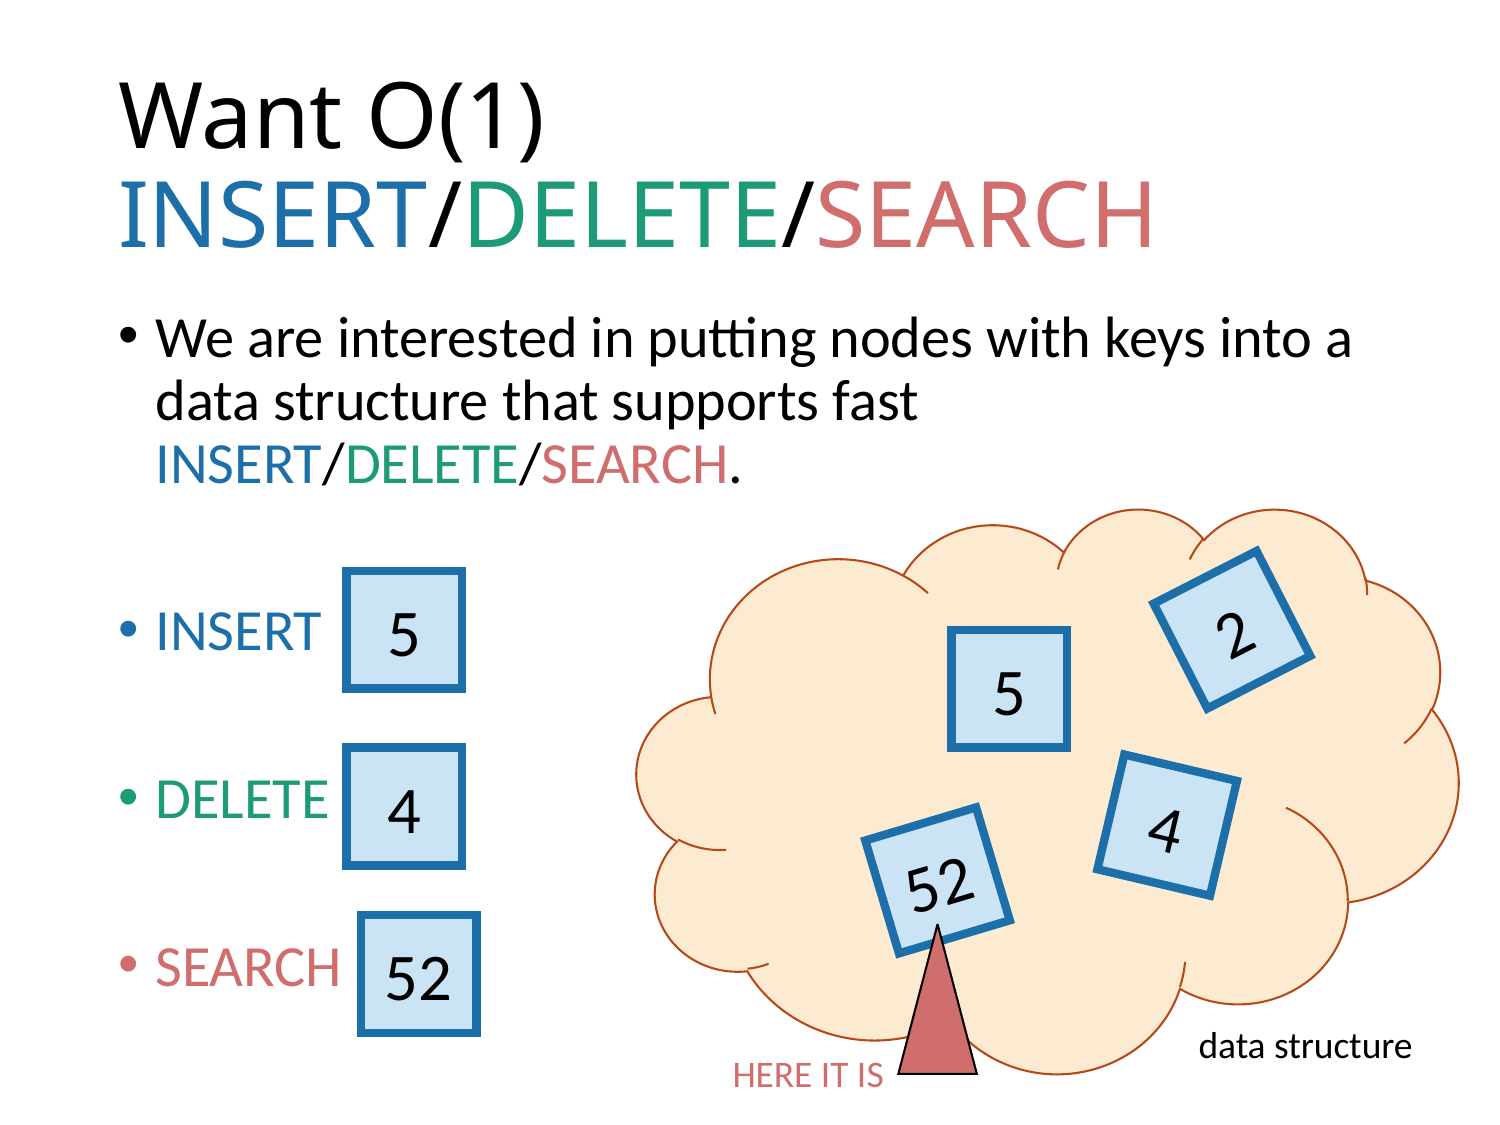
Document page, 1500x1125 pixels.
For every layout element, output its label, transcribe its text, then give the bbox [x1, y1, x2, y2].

text_box 5 [345, 570, 463, 690]
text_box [717, 924, 977, 1104]
text_box 5 [950, 629, 1068, 749]
text_box 2 [1152, 549, 1312, 710]
text_box [1397, 593, 1460, 888]
title Want O(1) INSERT/DELETE/SEARCH [103, 59, 1397, 278]
text_box 52 [863, 806, 1012, 932]
text_box 52 [360, 914, 477, 1034]
text_box data structure [1183, 1013, 1459, 1073]
text_box 4 [345, 747, 463, 866]
text_box [977, 1014, 1170, 1076]
list We are interested in putting nodes with keys into a data structure that supports fast INSERT/DELETE/SEARCH. INSERT DELETE SEARCH [103, 299, 1397, 1014]
text_box 4 [1096, 753, 1239, 897]
